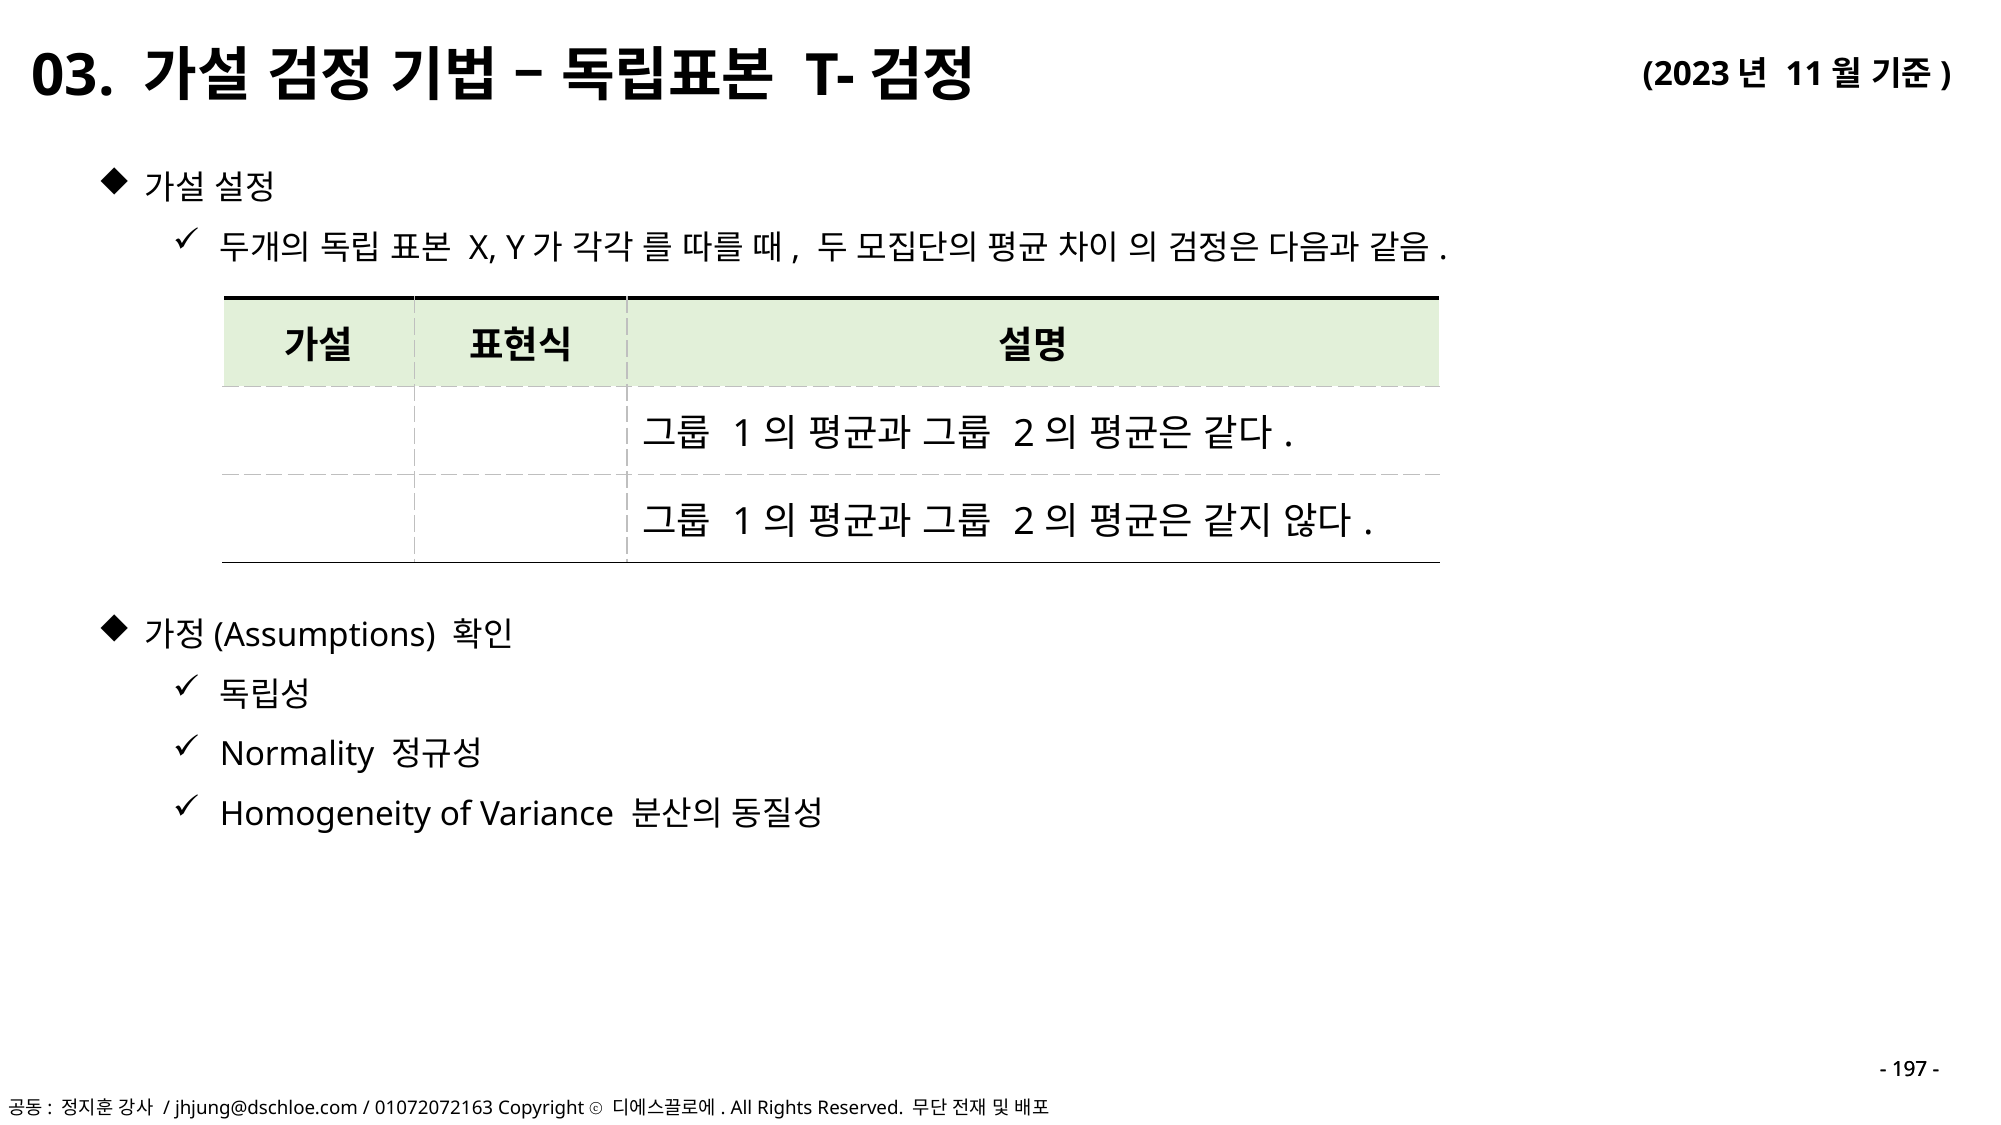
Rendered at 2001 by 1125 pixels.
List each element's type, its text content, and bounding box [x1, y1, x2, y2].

slide_number - 197 - [1504, 1039, 1955, 1100]
text_box 가정(Assumptions) 확인 독립성 Normality 정규성 Homogeneity of Variance 분산의 동질성 [83, 585, 1505, 840]
text_box 03. 가설 검정 기법 – 독립표본 T-검정 [16, 30, 992, 115]
